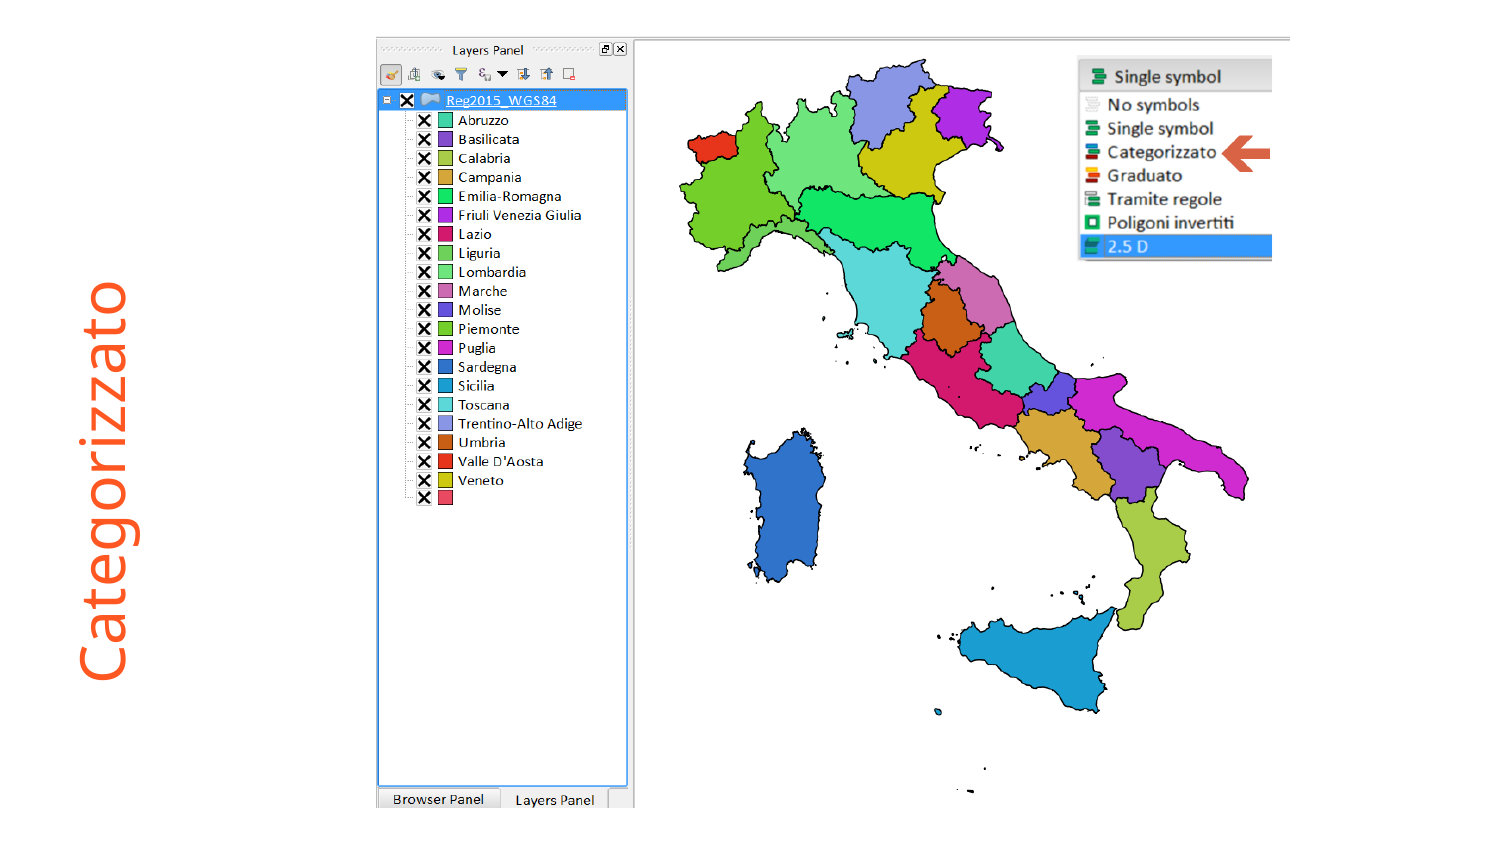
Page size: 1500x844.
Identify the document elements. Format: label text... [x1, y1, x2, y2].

title Categorizzato [48, 144, 143, 700]
picture [376, 36, 1290, 808]
